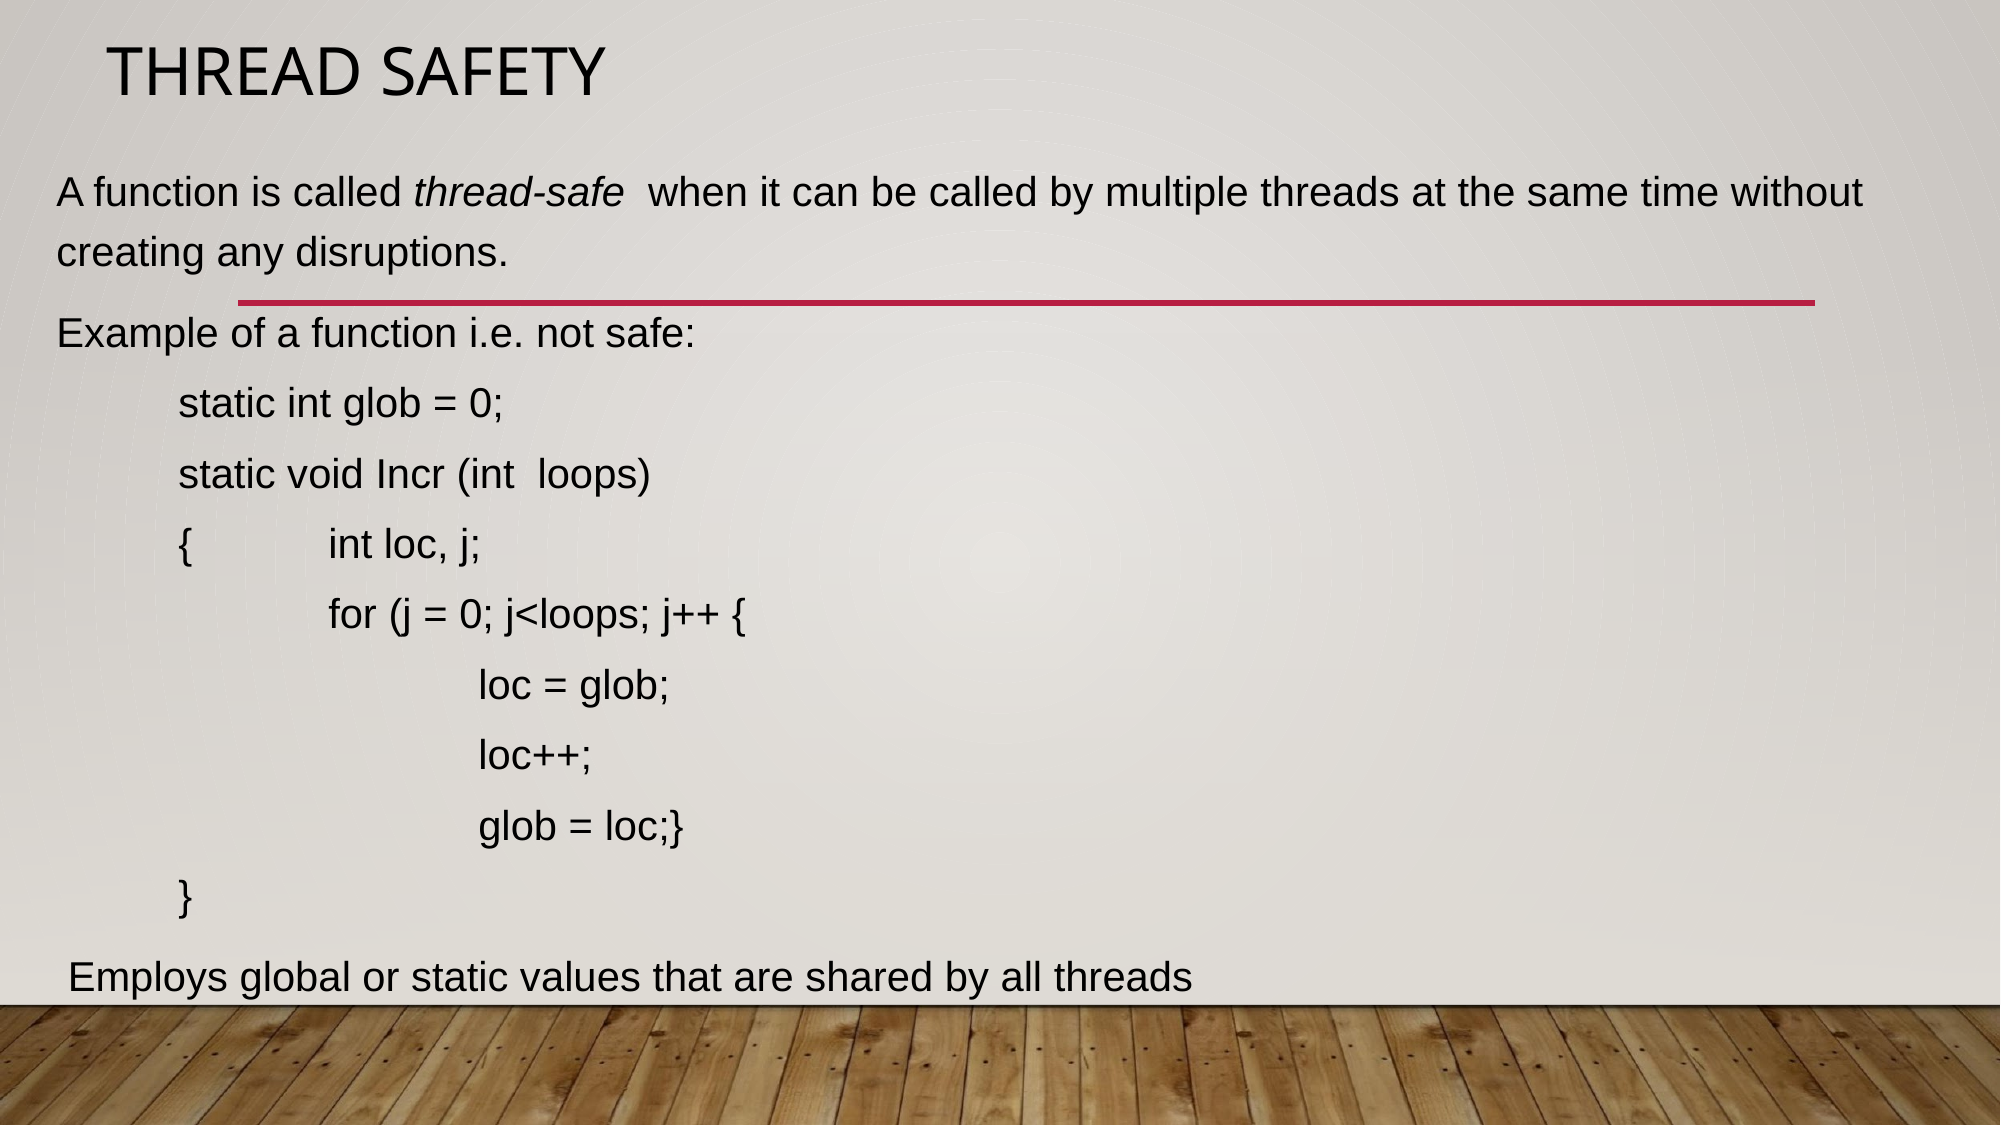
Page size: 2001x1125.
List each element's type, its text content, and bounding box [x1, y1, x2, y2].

picture [0, 1005, 2000, 1125]
list A function is called thread-safe when it can be called by multiple threads at the same time without creating any disruptions. Example of a function i.e. not safe: static int glob = 0; static void Incr (int loops) { int loc, j; for (j = 0; j<loops; j++ { loc = glob; loc++; glob = loc;} } Employs global or static values that are shared by all threads [41, 147, 1892, 1078]
title THREAD SAFETY [91, 30, 1667, 147]
